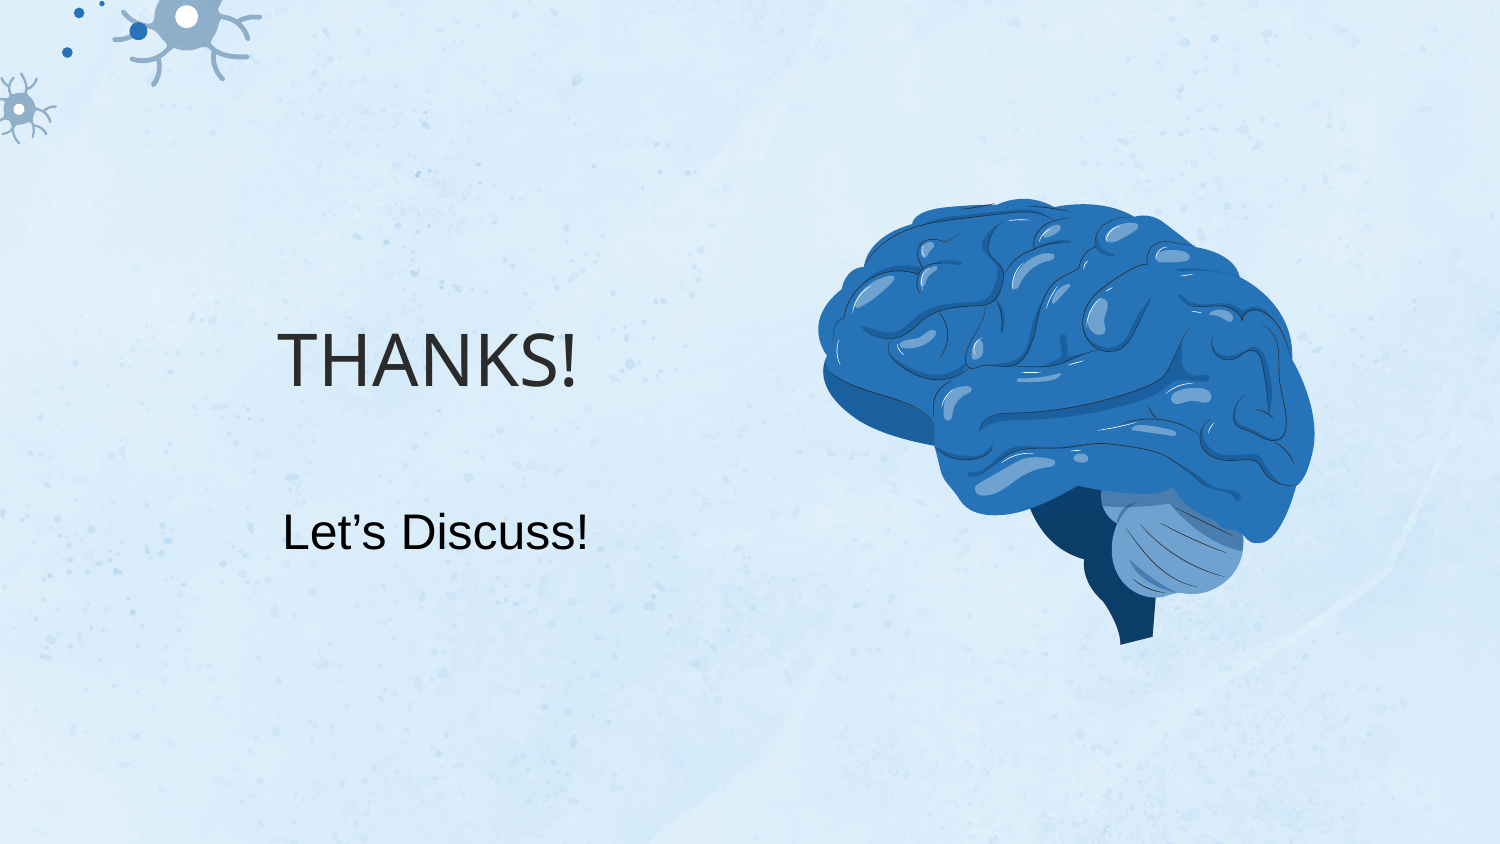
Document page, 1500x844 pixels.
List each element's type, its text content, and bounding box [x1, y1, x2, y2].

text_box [799, 198, 1326, 646]
text_box THANKS! [156, 249, 701, 416]
text_box Let’s Discuss! [163, 484, 708, 564]
table_cell [0, 0, 1500, 844]
